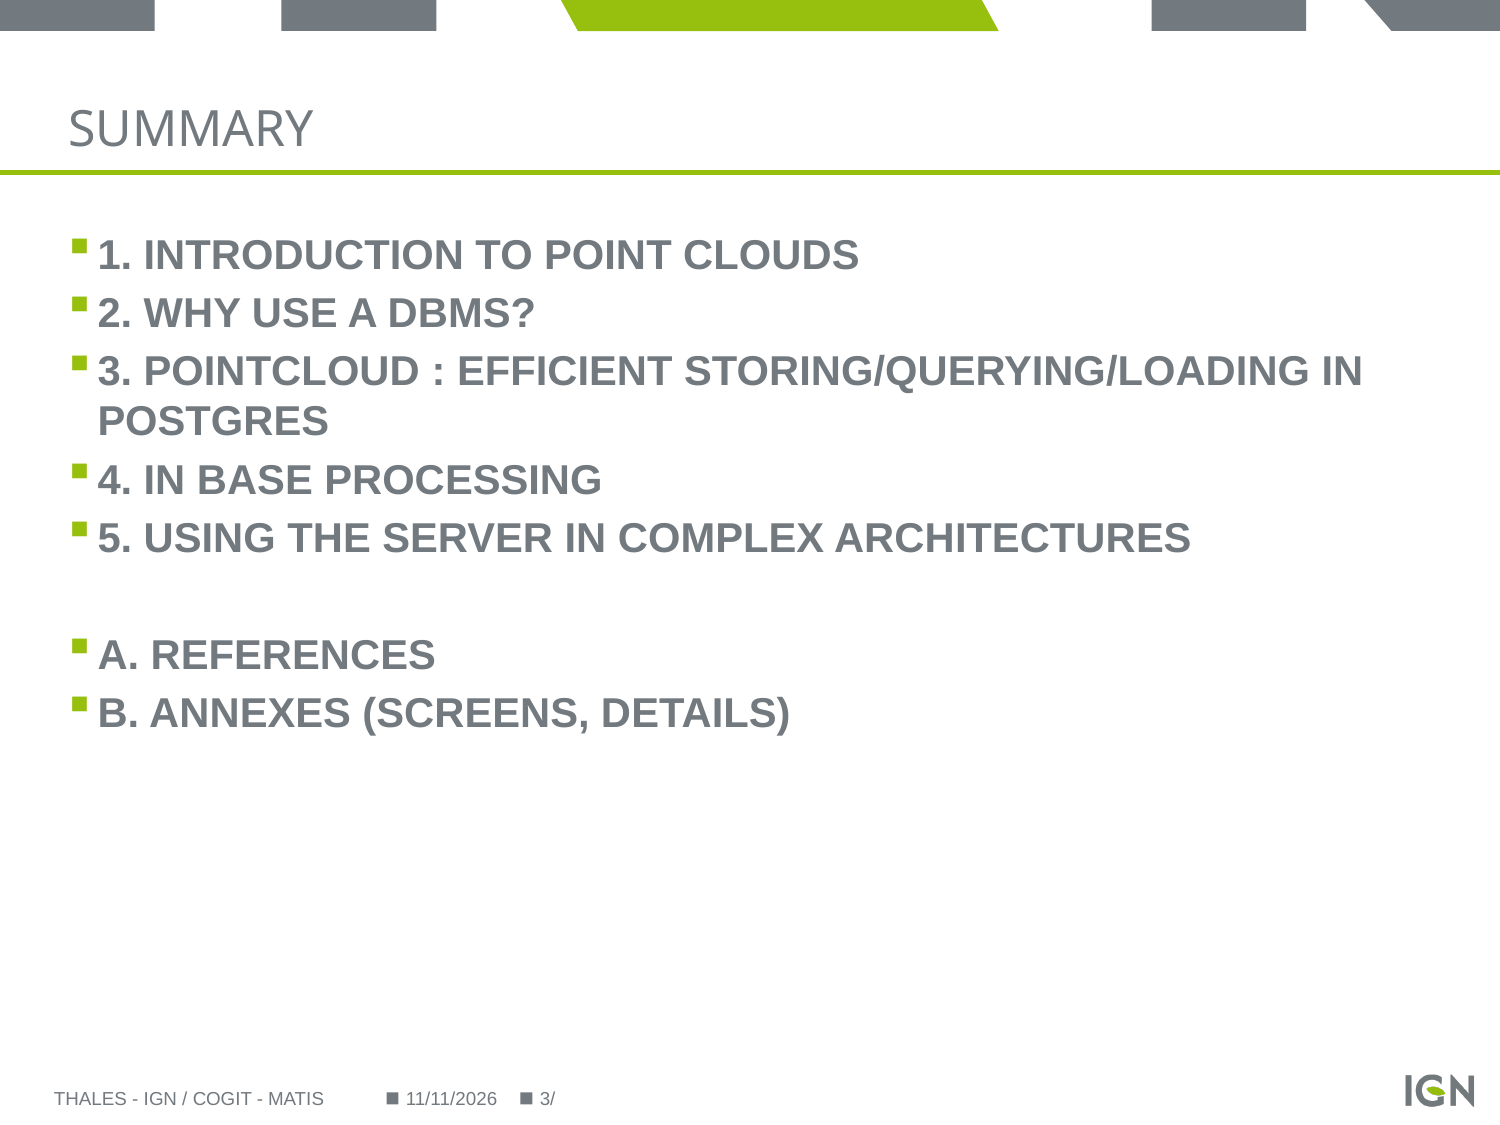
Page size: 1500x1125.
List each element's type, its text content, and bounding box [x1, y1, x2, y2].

title SUmmary [53, 80, 1425, 173]
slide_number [390, 1067, 524, 1125]
footer Thales - IGN / COGIT - MATIS [39, 1067, 387, 1125]
slide_number 3/ [524, 1067, 875, 1125]
picture [1404, 1074, 1475, 1109]
list 1. Introduction to Point clouds 2. Why use a DBMS? 3. PointCloud : Efficient storing/QUERYING/LOADING in postgRes 4. In base processing 5. using the server in complex architectures A. references B. Annexes (screens, details) [53, 219, 1425, 1005]
